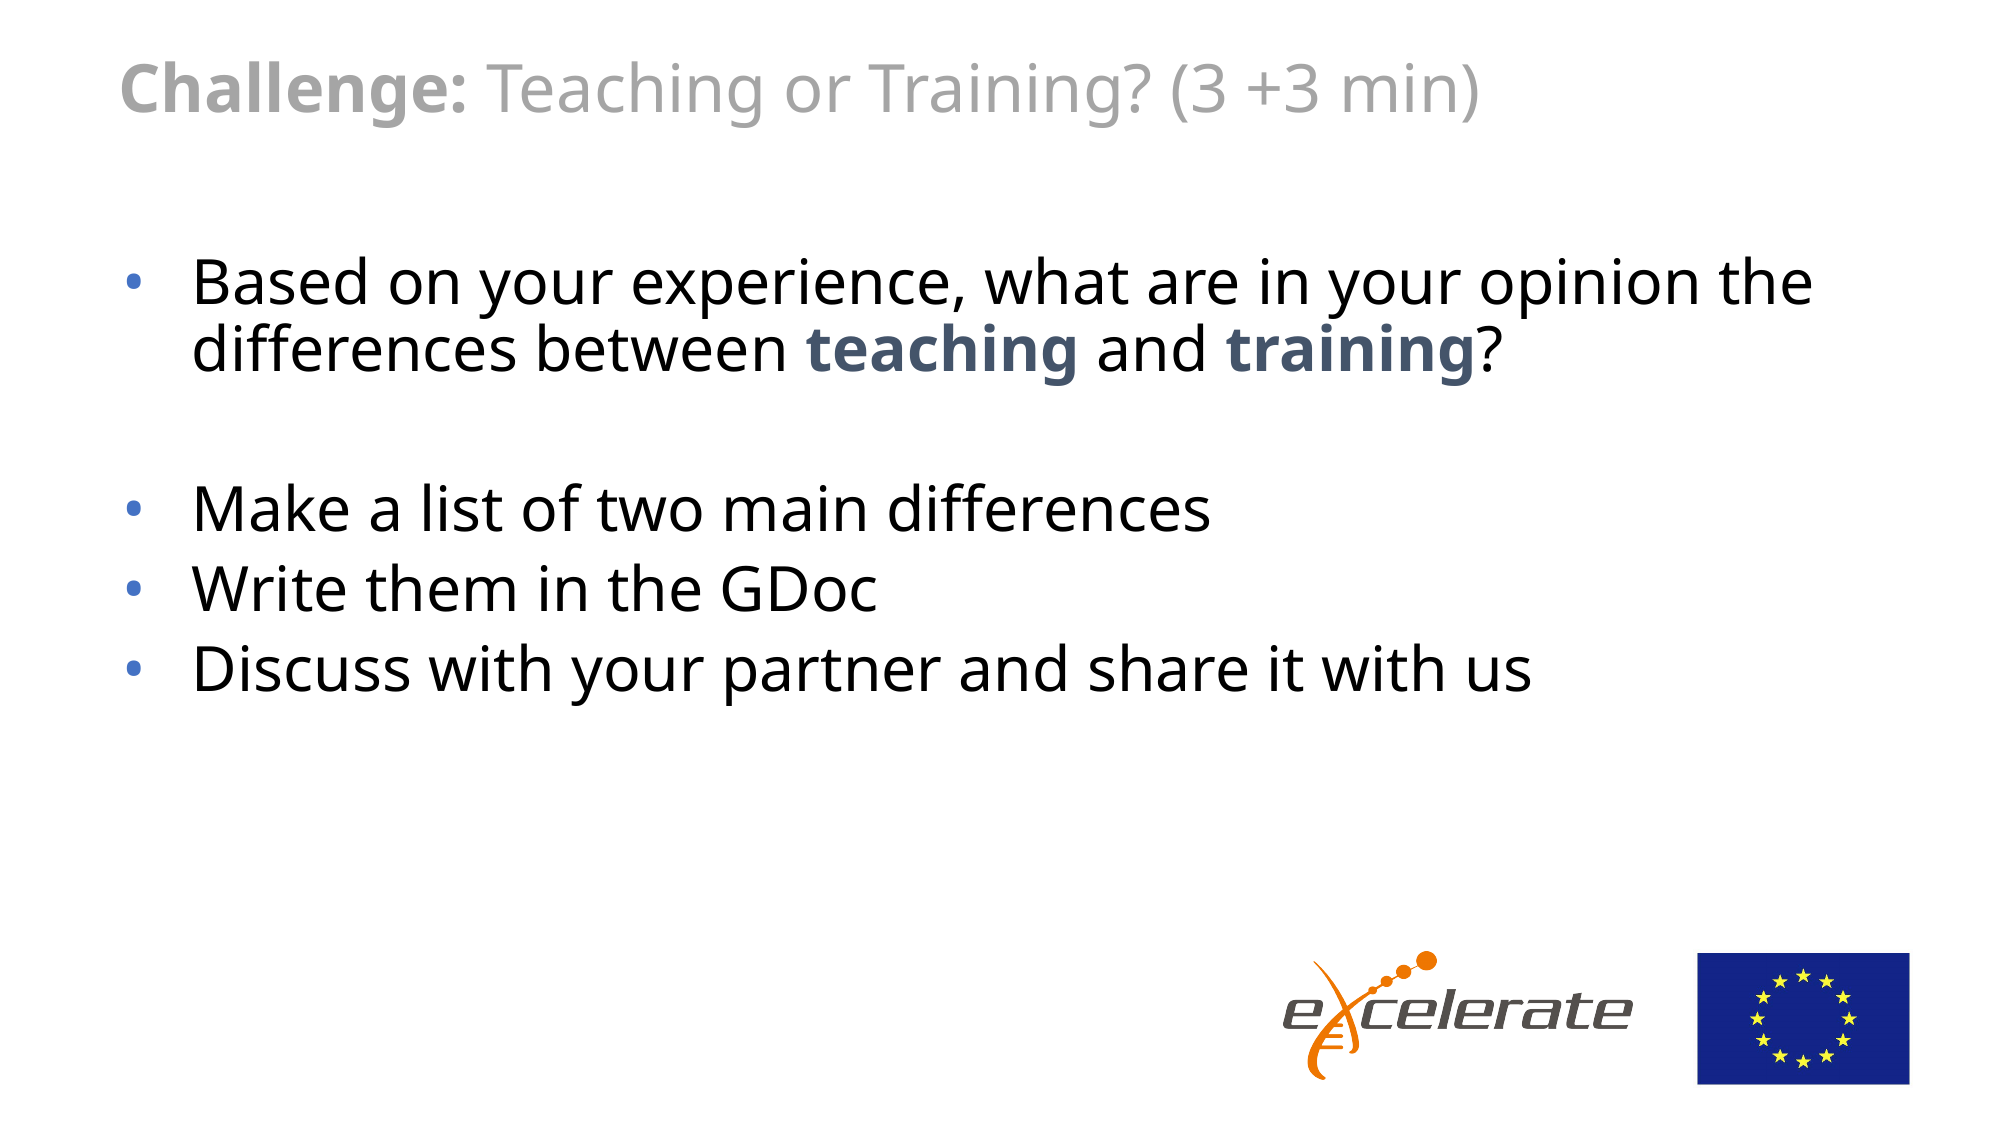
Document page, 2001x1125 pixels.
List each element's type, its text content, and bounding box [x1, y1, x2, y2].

picture [1283, 965, 1633, 1080]
picture [1693, 949, 1913, 1088]
title Challenge: Teaching or Training? (3 +3 min) [118, 54, 1902, 138]
list Based on your experience, what are in your opinion the differences between teaching and training? Make a list of two main differences Write them in the GDoc Discuss with your partner and share it with us [116, 250, 1900, 965]
